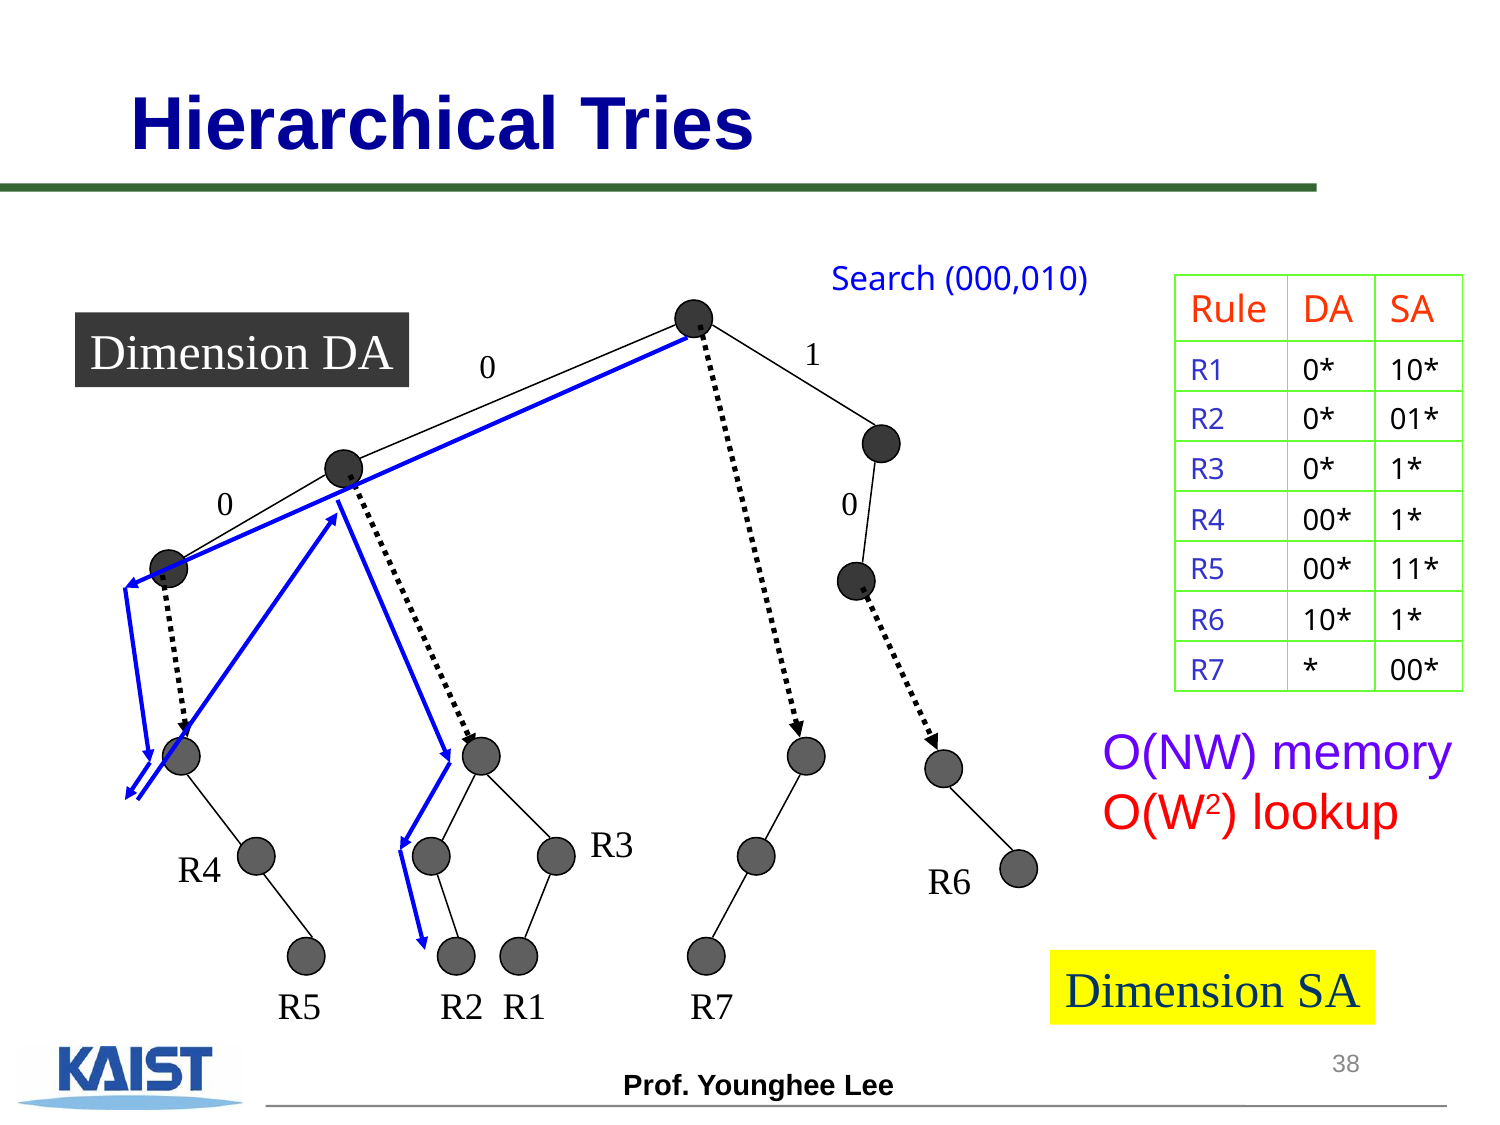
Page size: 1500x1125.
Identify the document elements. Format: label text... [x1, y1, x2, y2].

slide_number 38 [1062, 1043, 1375, 1100]
title Hierarchical Tries [115, 65, 1338, 172]
text_box [151, 574, 157, 584]
text_box Search (000,010) [816, 249, 1104, 305]
table_cell 11* [1381, 542, 1462, 590]
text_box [162, 324, 1377, 1036]
table_cell 01* [1381, 392, 1462, 440]
picture [17, 1046, 243, 1110]
table_header DA [1288, 276, 1374, 323]
text_box [124, 587, 155, 762]
text_box Dimension DA [75, 312, 410, 388]
table_header Rule [1176, 276, 1287, 323]
table_cell 1* [1381, 592, 1462, 640]
table_cell 1* [1381, 492, 1462, 540]
text_box O(NW) memory O(W2) lookup [1381, 712, 1500, 848]
text_box [124, 762, 151, 800]
text_box [125, 573, 157, 589]
table_header SA [1376, 276, 1462, 340]
table_cell 1* [1381, 442, 1462, 490]
table_cell 10* [1381, 342, 1462, 390]
text_box [150, 554, 157, 575]
text_box [675, 299, 713, 323]
table_cell 00* [1381, 642, 1462, 690]
